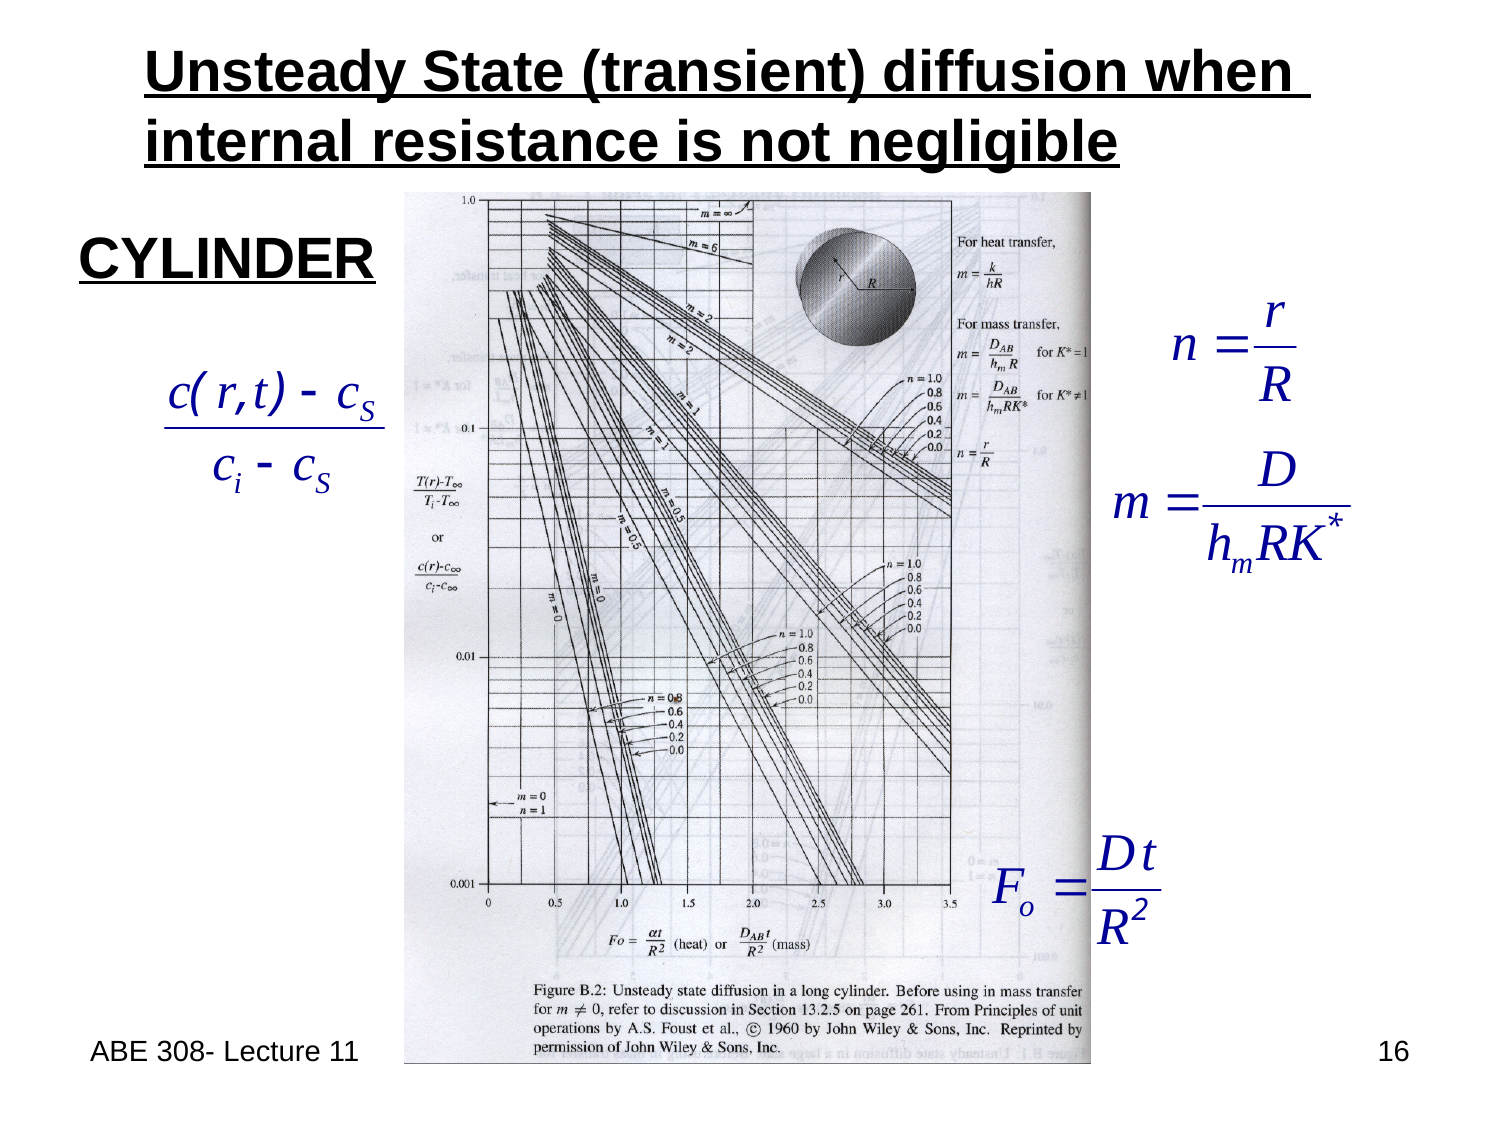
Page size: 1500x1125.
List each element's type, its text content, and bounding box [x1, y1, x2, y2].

picture [404, 191, 1091, 1064]
slide_number ABE 308- Lecture 11 [75, 1024, 425, 1103]
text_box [1104, 435, 1361, 583]
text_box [1163, 276, 1303, 411]
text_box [148, 358, 395, 504]
text_box CYLINDER [64, 212, 391, 298]
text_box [982, 819, 1169, 955]
text_box Unsteady State (transient) diffusion when internal resistance is not negligible [129, 25, 1327, 181]
slide_number 16 [1074, 1024, 1425, 1103]
